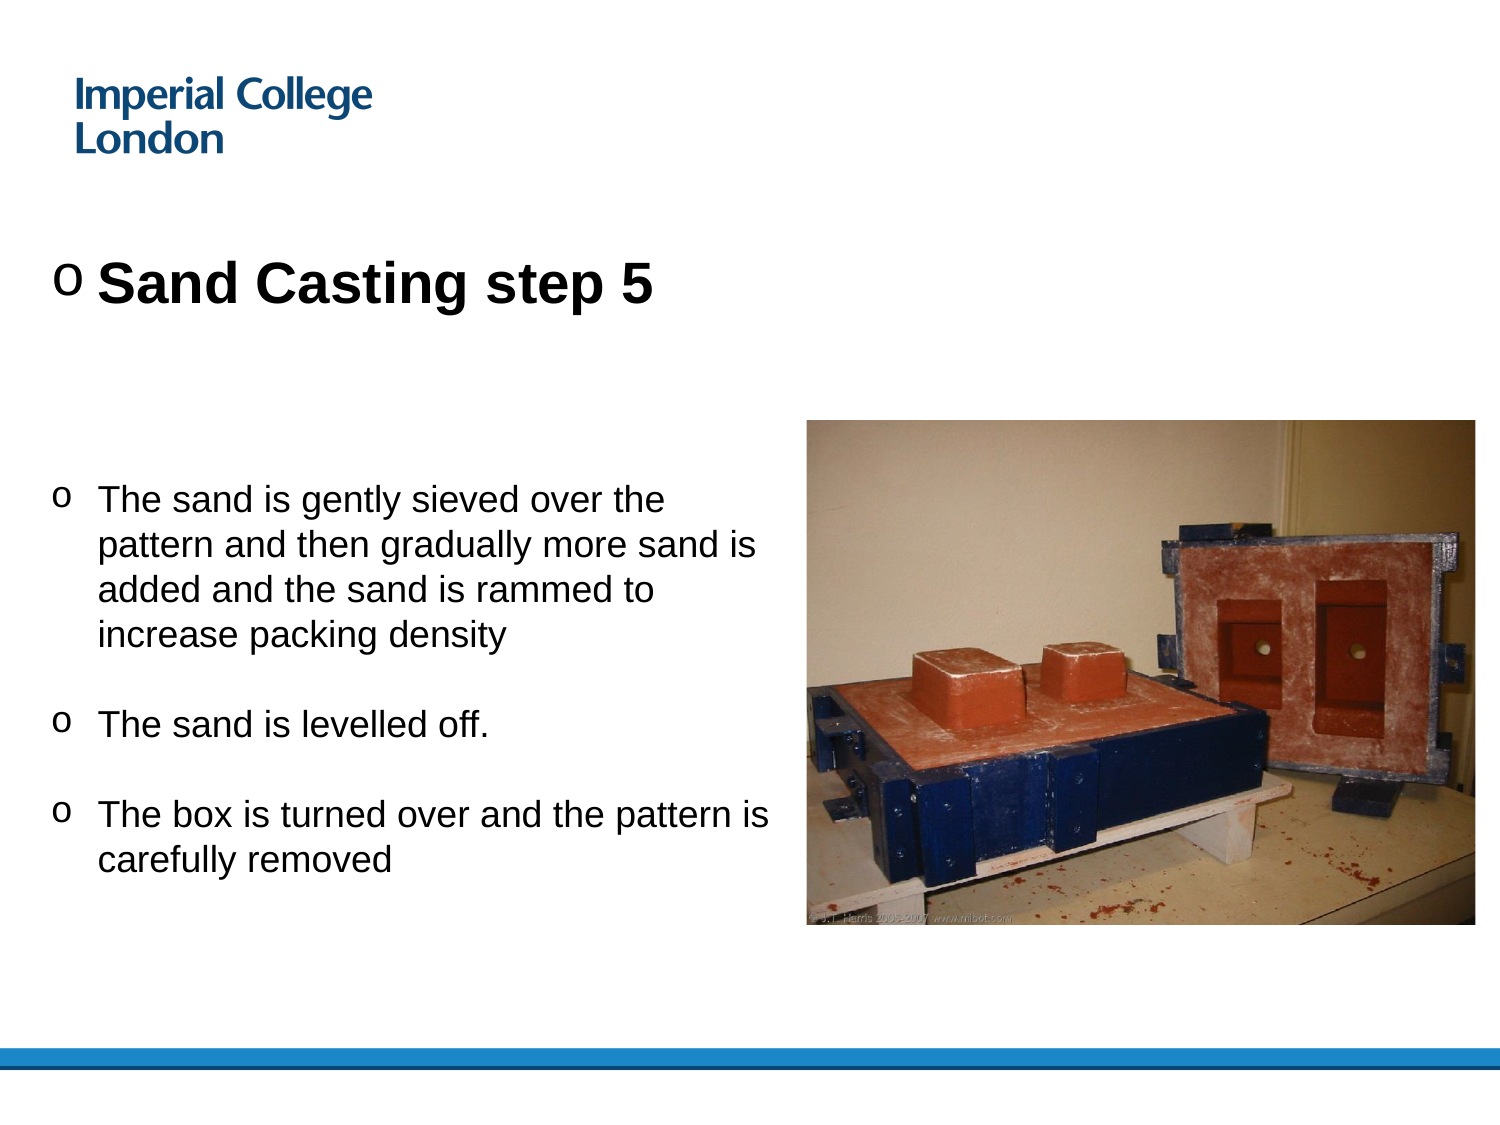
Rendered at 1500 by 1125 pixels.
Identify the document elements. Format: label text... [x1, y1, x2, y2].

text_box Sand Casting step 5 The sand is gently sieved over the pattern and then gradually more sand is added and the sand is rammed to increase packing density The sand is levelled off. The box is turned over and the pattern is carefully removed [35, 237, 786, 888]
picture [0, 0, 1500, 1125]
